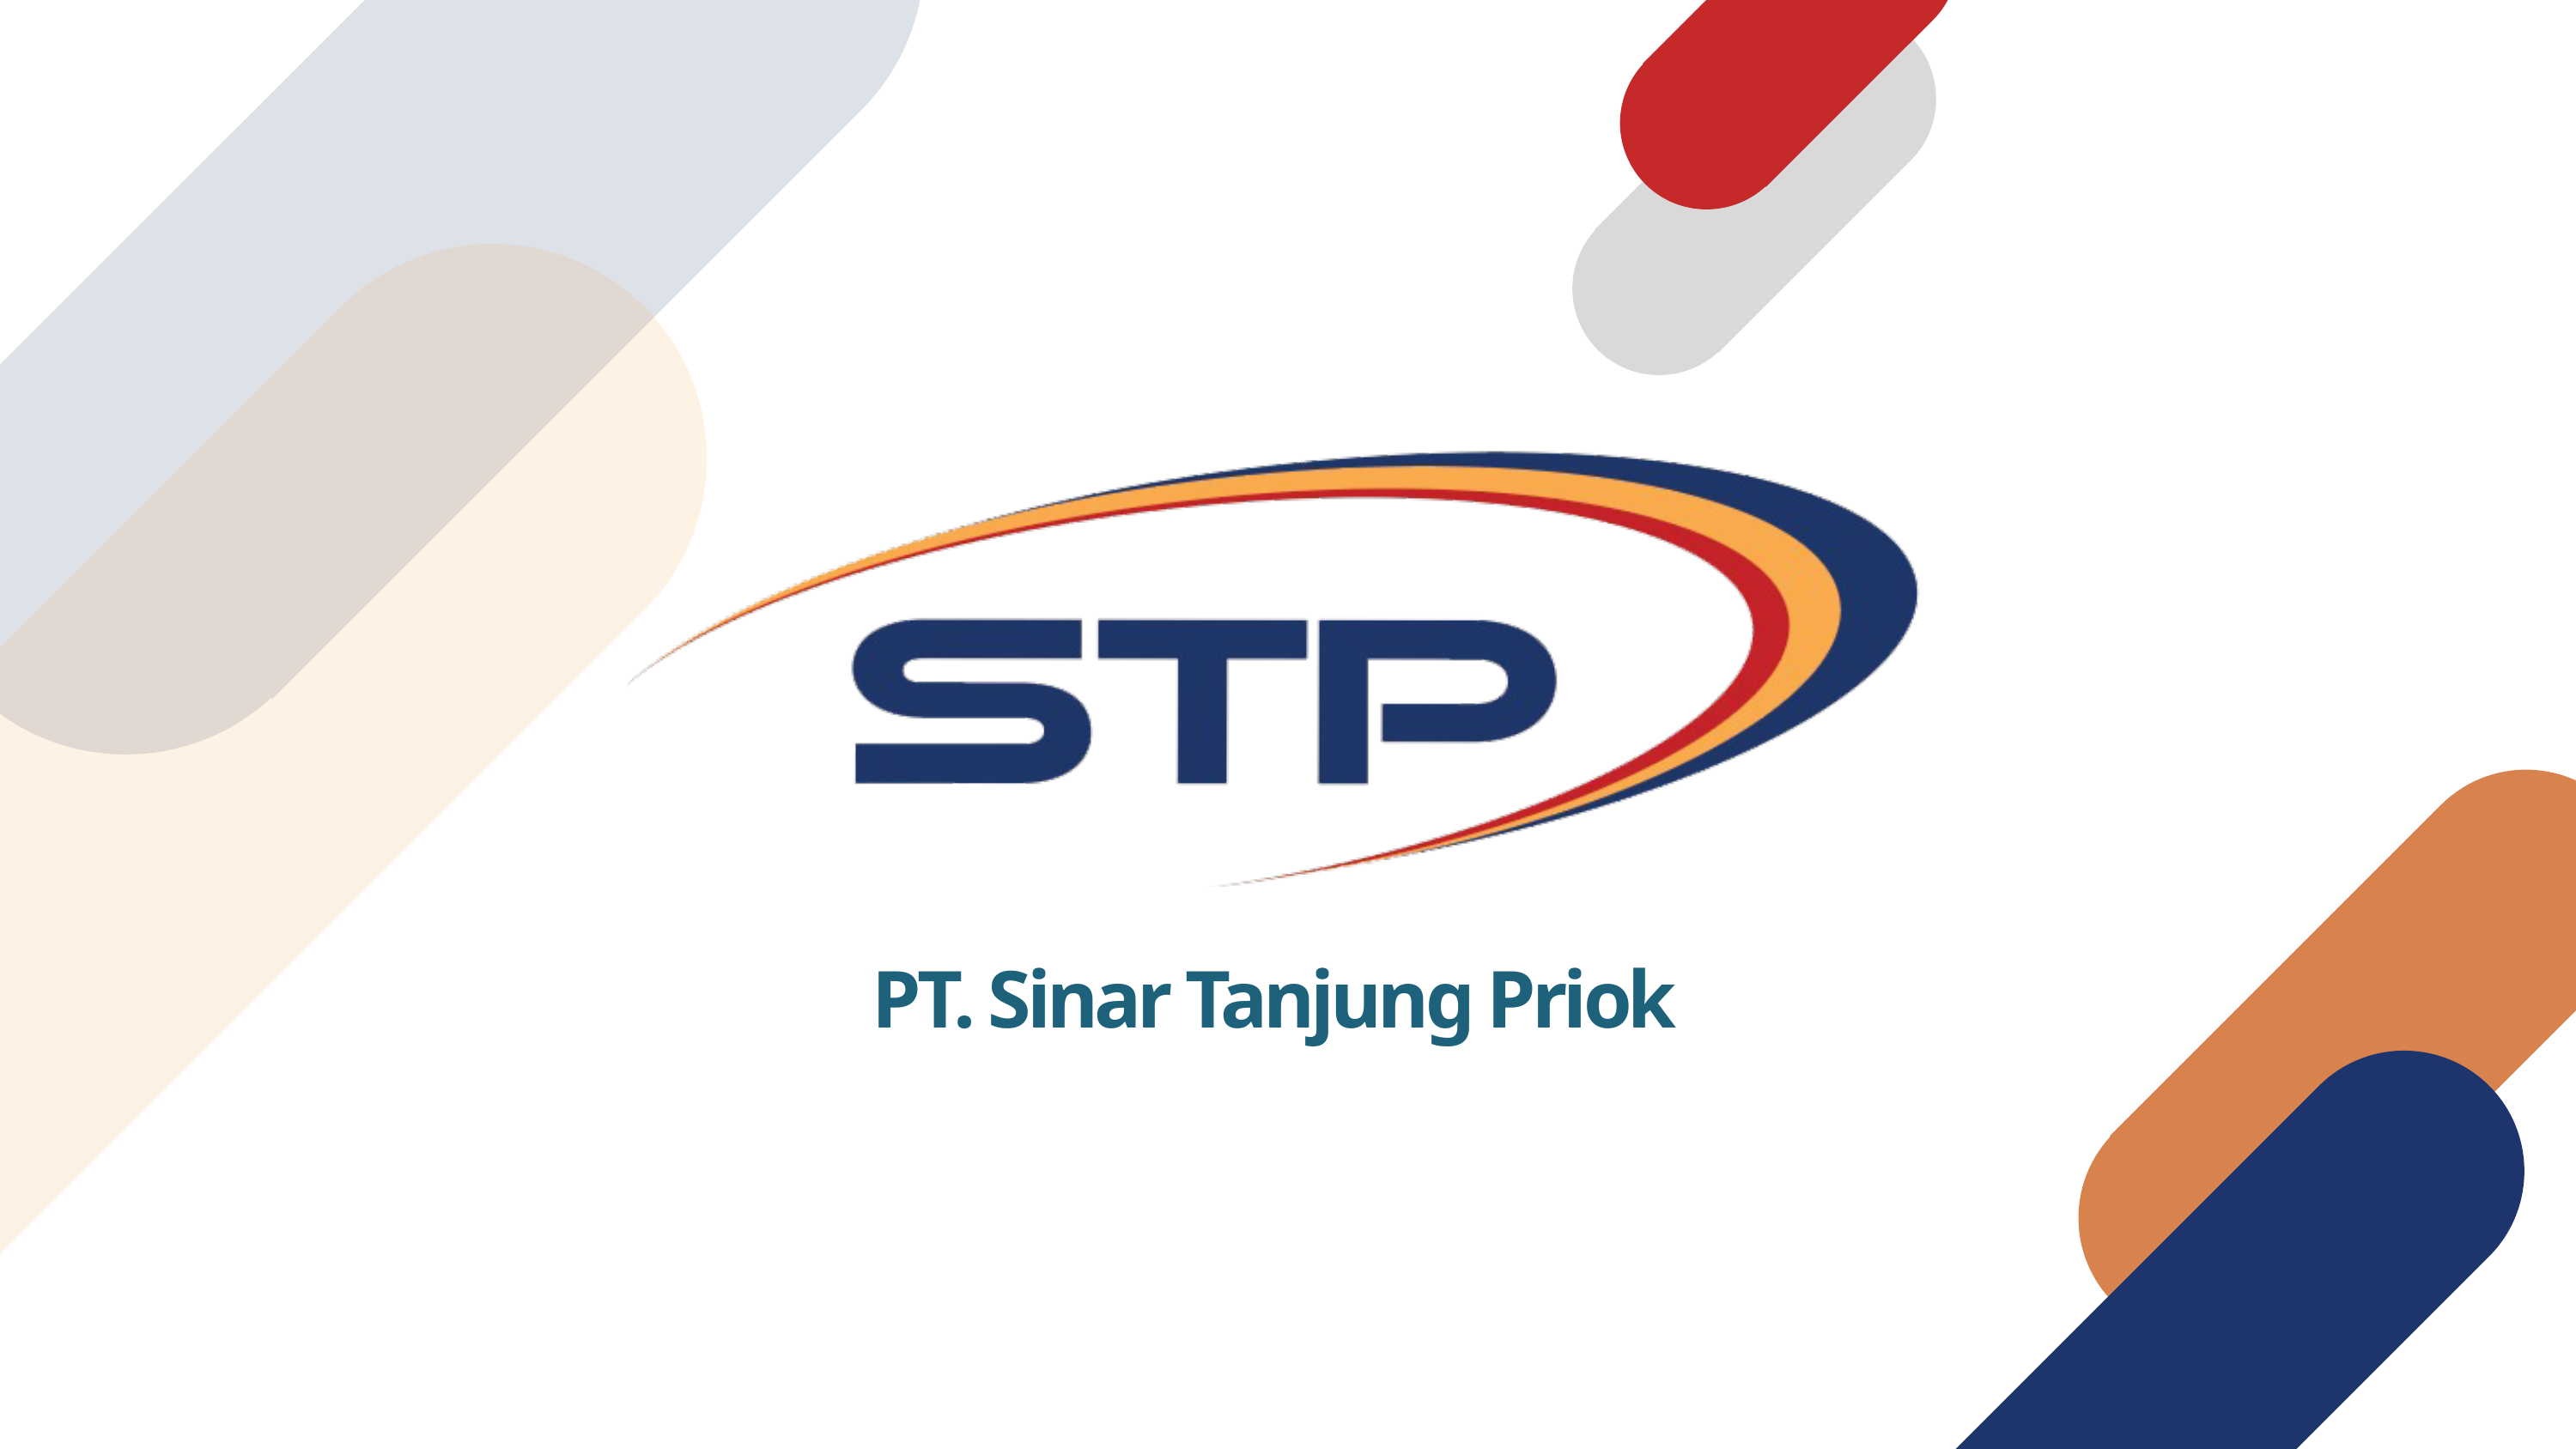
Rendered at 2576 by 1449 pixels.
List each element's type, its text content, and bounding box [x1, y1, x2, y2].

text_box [1847, 705, 2576, 1449]
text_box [1522, 0, 2006, 426]
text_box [0, 0, 1040, 1449]
picture [627, 448, 1923, 887]
text_box PT. Sinar Tanjung Priok [1044, 893, 1843, 1044]
